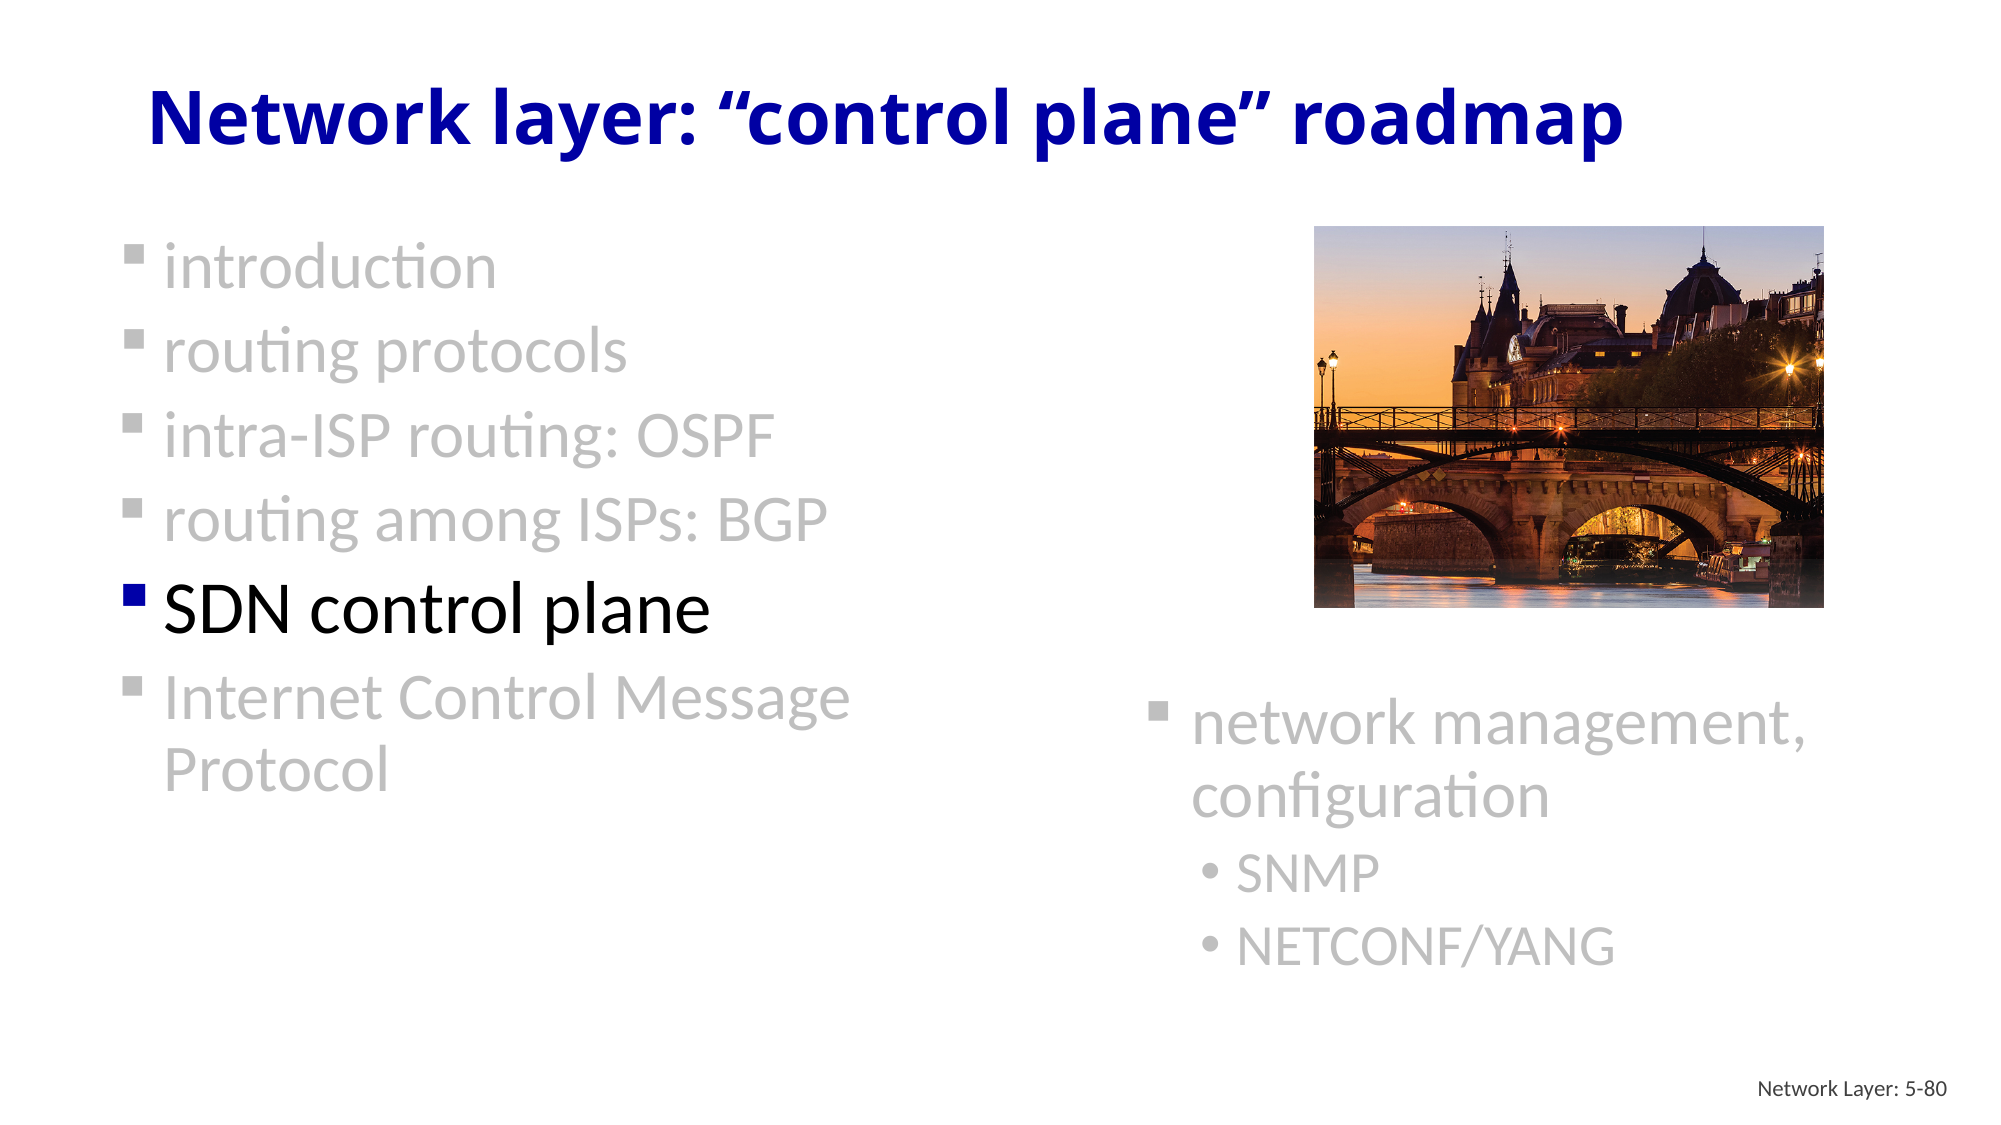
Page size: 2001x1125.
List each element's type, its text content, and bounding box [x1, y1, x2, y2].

slide_number Network Layer: 5-80 [1512, 1056, 1963, 1117]
text_box network management, configuration SNMP NETCONF/YANG [1109, 679, 1941, 998]
text_box introduction routing protocols intra-ISP routing: OSPF routing among ISPs: BGP SDN control plane Internet Control Message Protocol [102, 223, 1017, 1050]
picture [1314, 226, 1824, 608]
title Network layer: “control plane” roadmap [131, 47, 1856, 195]
